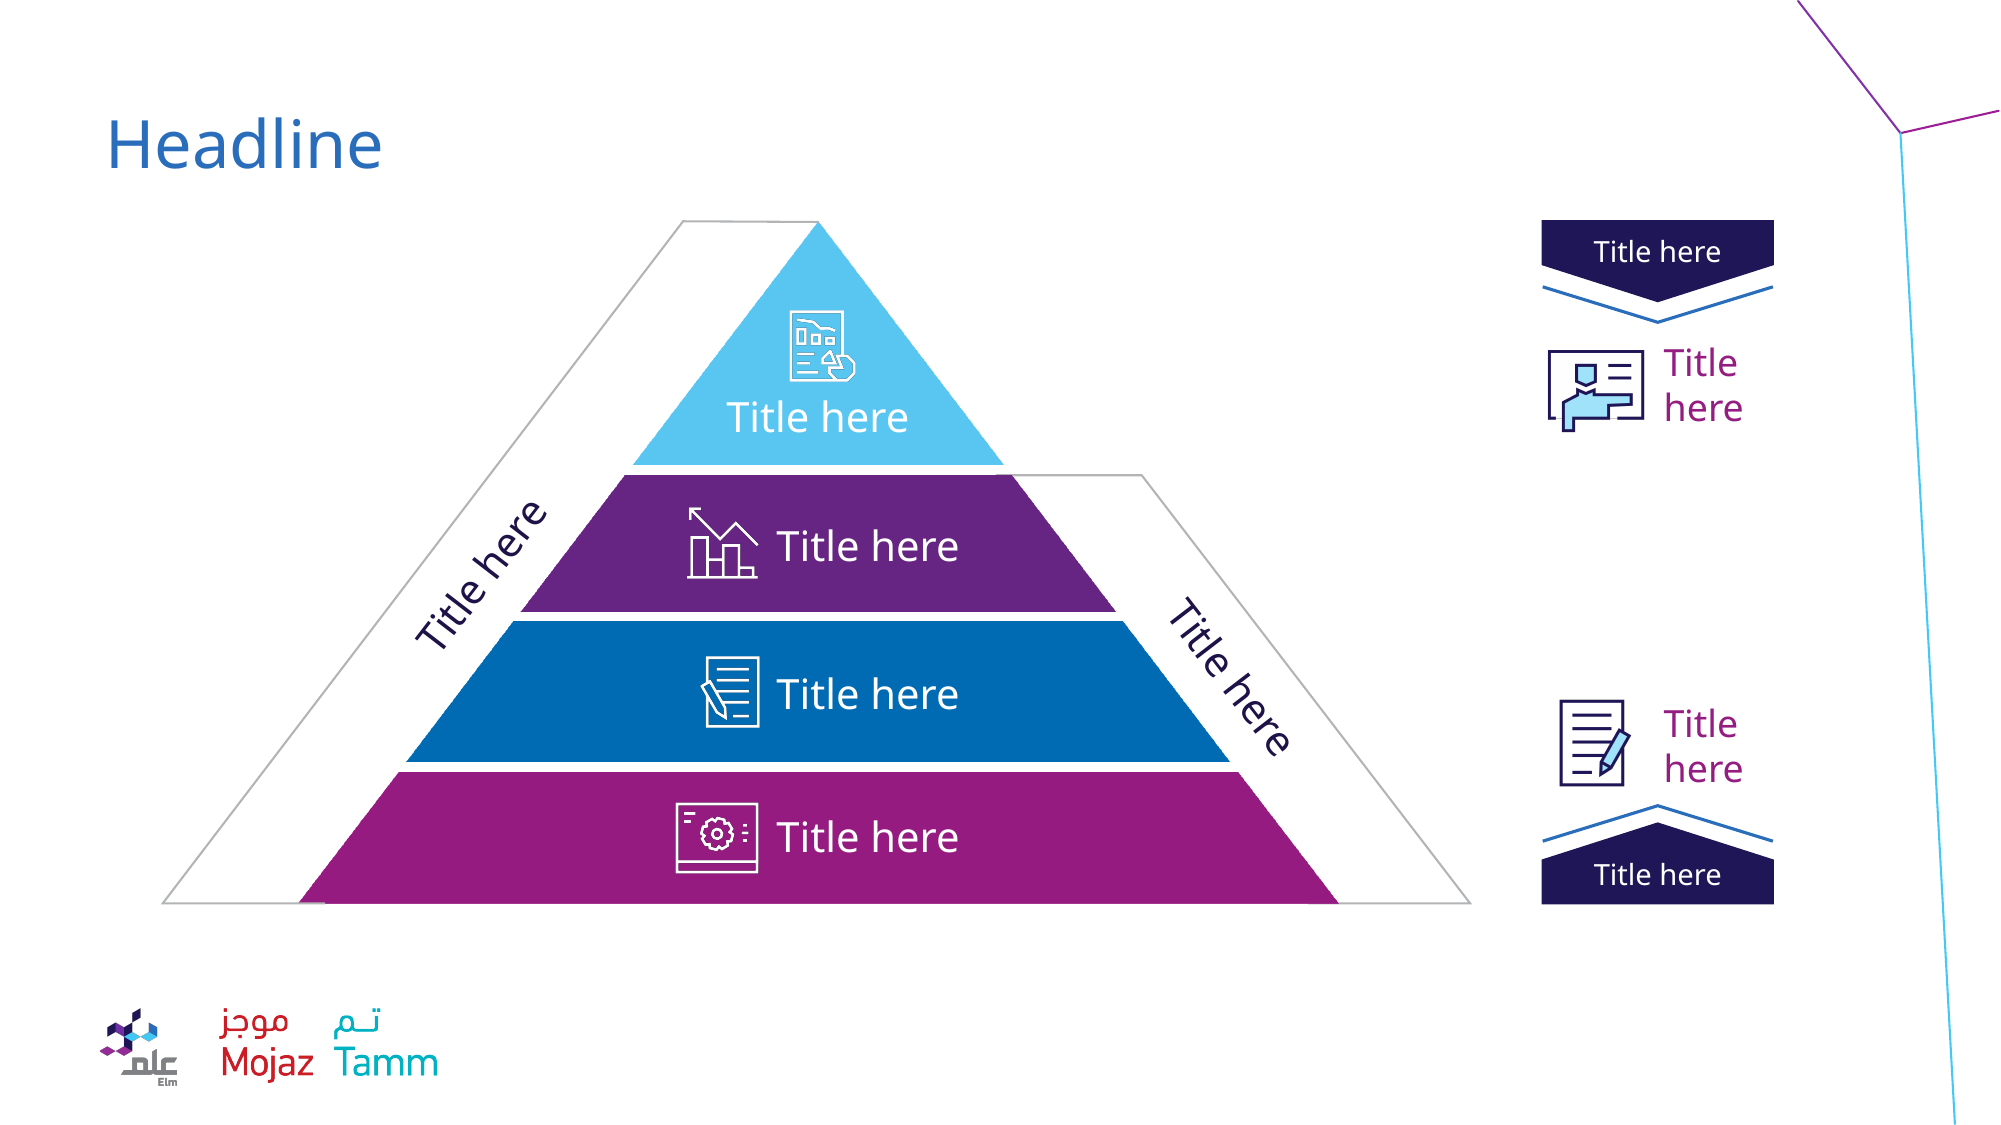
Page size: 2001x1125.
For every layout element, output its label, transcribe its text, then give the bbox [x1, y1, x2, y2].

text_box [162, 221, 1779, 904]
picture [99, 1008, 177, 1086]
picture [219, 1008, 313, 1083]
picture [334, 1008, 437, 1076]
text_box Headline [90, 94, 784, 189]
